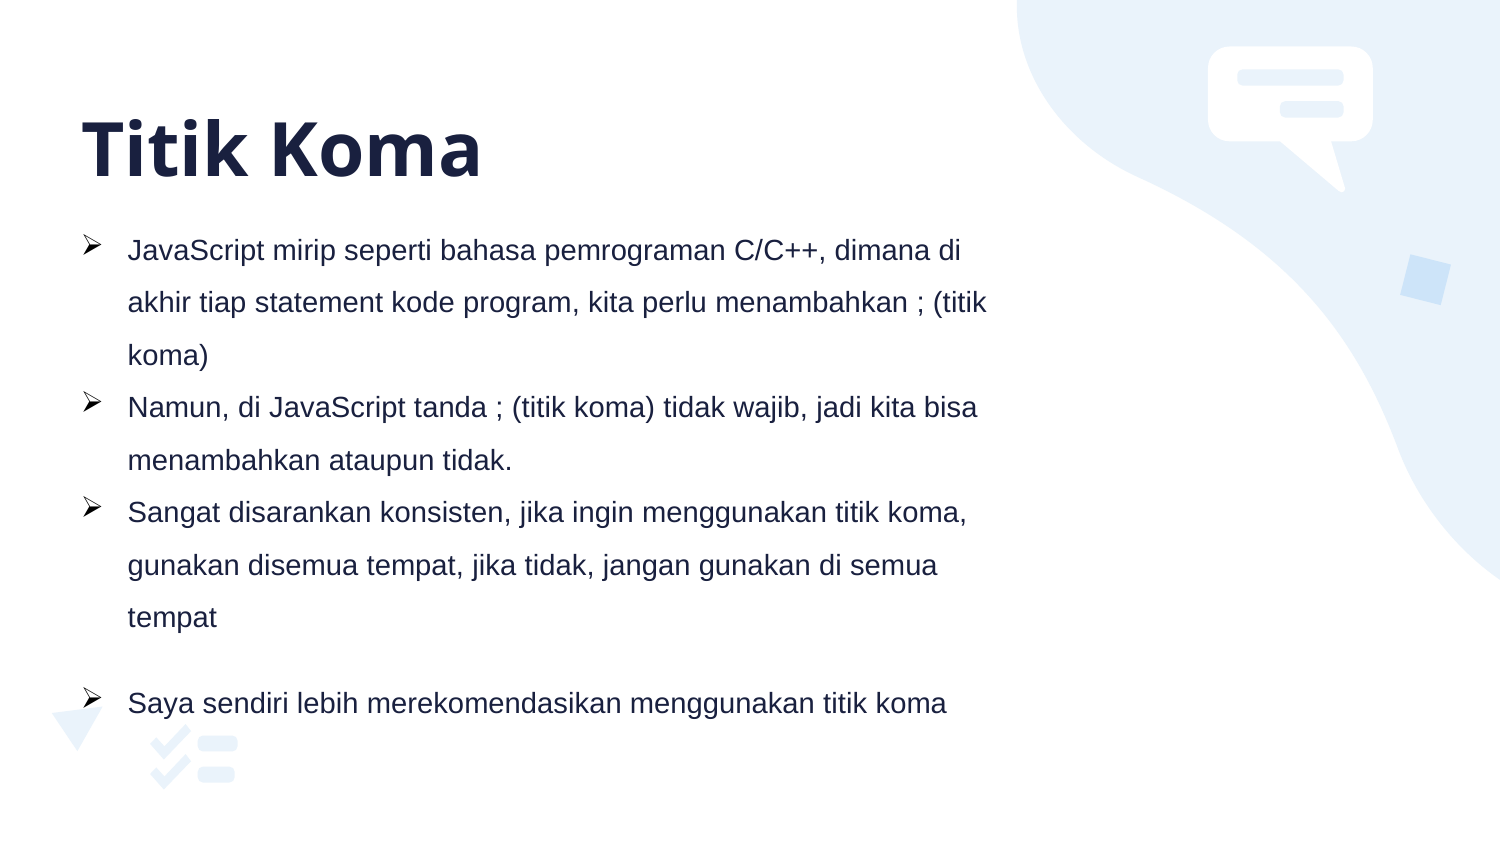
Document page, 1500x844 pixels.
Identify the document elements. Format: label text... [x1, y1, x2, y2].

title Titik Koma [66, 77, 1030, 207]
text_box JavaScript mirip seperti bahasa pemrograman C/C++, dimana di akhir tiap statement kode program, kita perlu menambahkan ; (titik koma) Namun, di JavaScript tanda ; (titik koma) tidak wajib, jadi kita bisa menambahkan ataupun tidak. Sangat disarankan konsisten, jika ingin menggunakan titik koma, gunakan disemua tempat, jika tidak, jangan gunakan di semua tempat Saya sendiri lebih merekomendasikan menggunakan titik koma [66, 206, 1017, 727]
